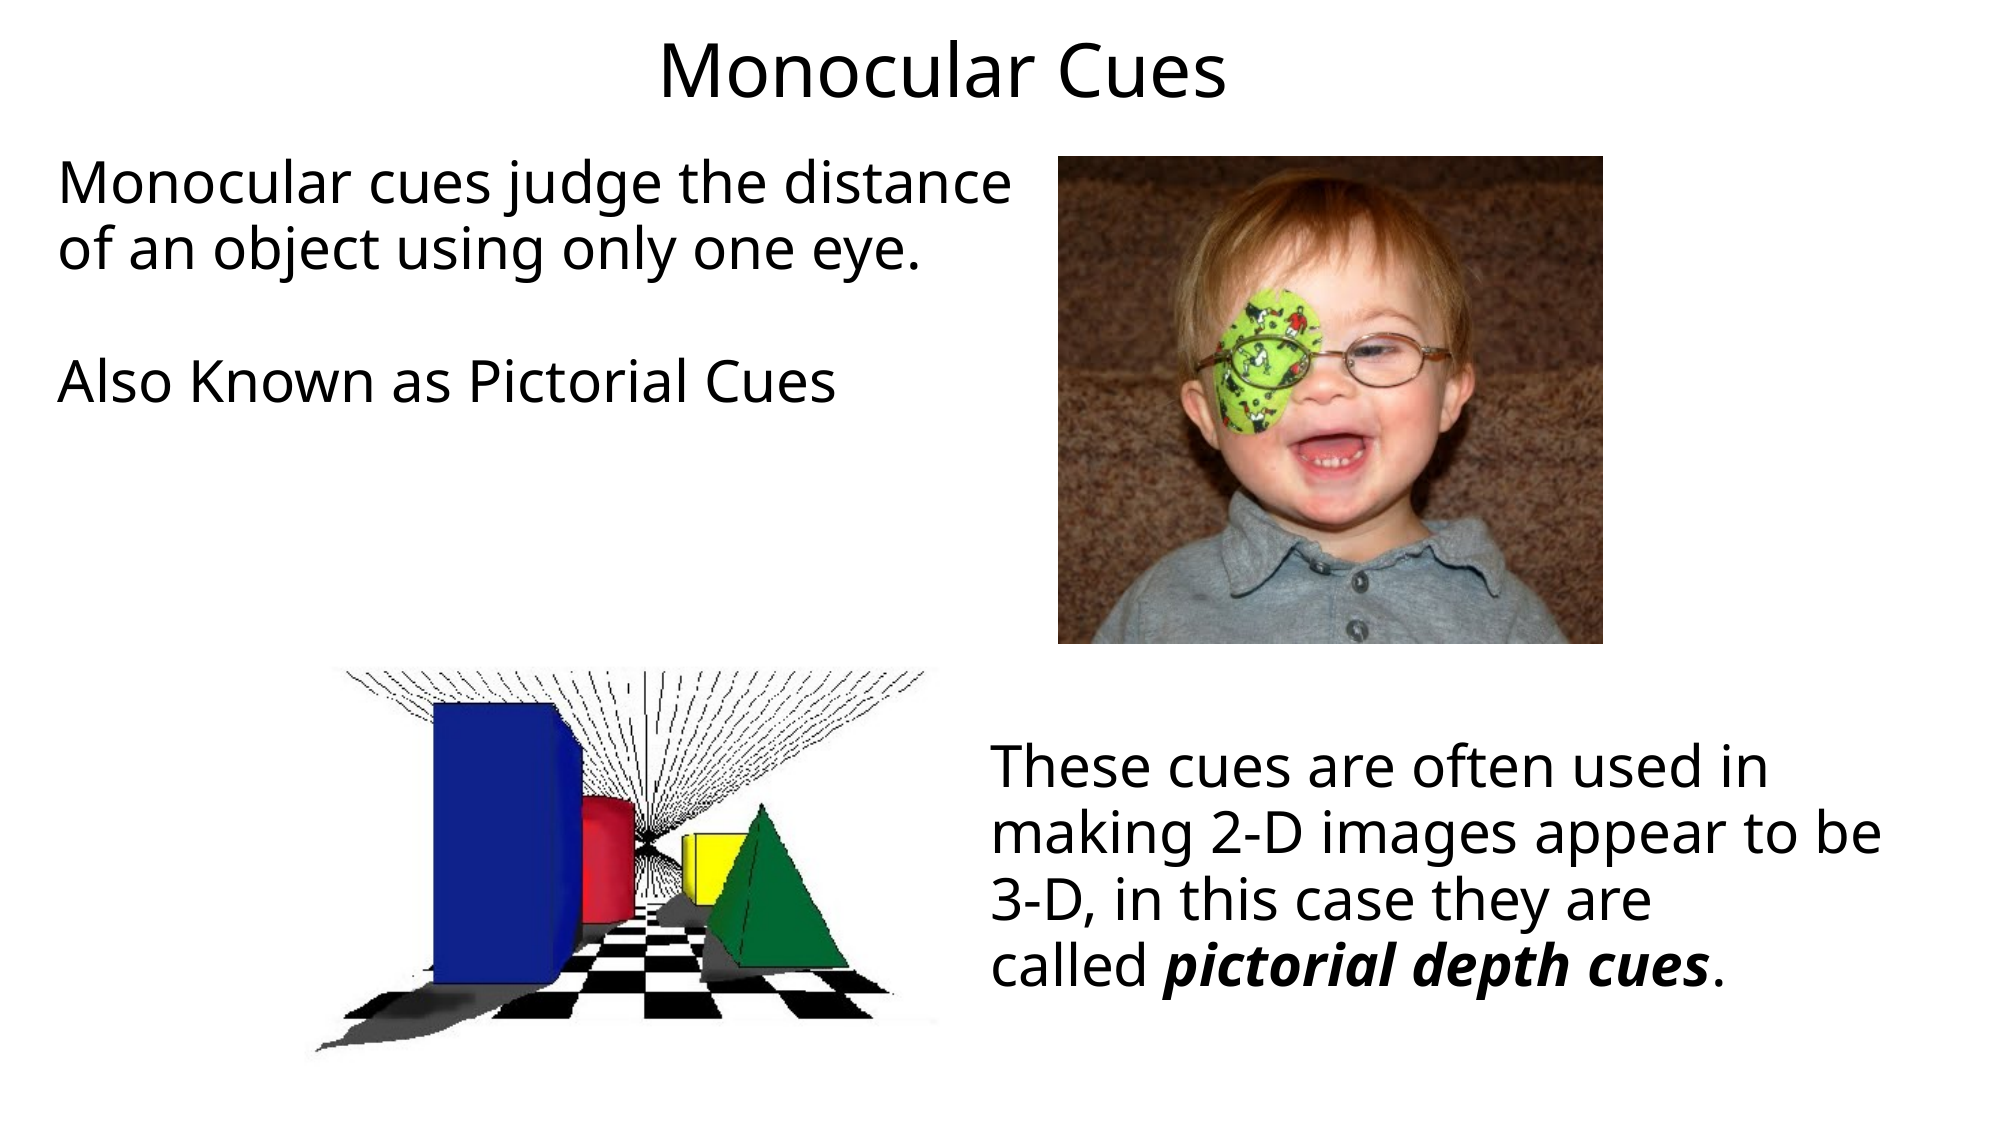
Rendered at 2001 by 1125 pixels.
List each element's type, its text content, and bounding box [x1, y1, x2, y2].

text_box These cues are often used in making 2-D images appear to be 3-D, in this case they are called pictorial depth cues. [990, 734, 1916, 1067]
picture [1058, 156, 1603, 644]
text_box Monocular Cues [657, 29, 1343, 115]
text_box Monocular cues judge the distance of an object using only one eye. Also Known as Pictorial Cues [57, 149, 1025, 616]
picture [293, 643, 963, 1067]
